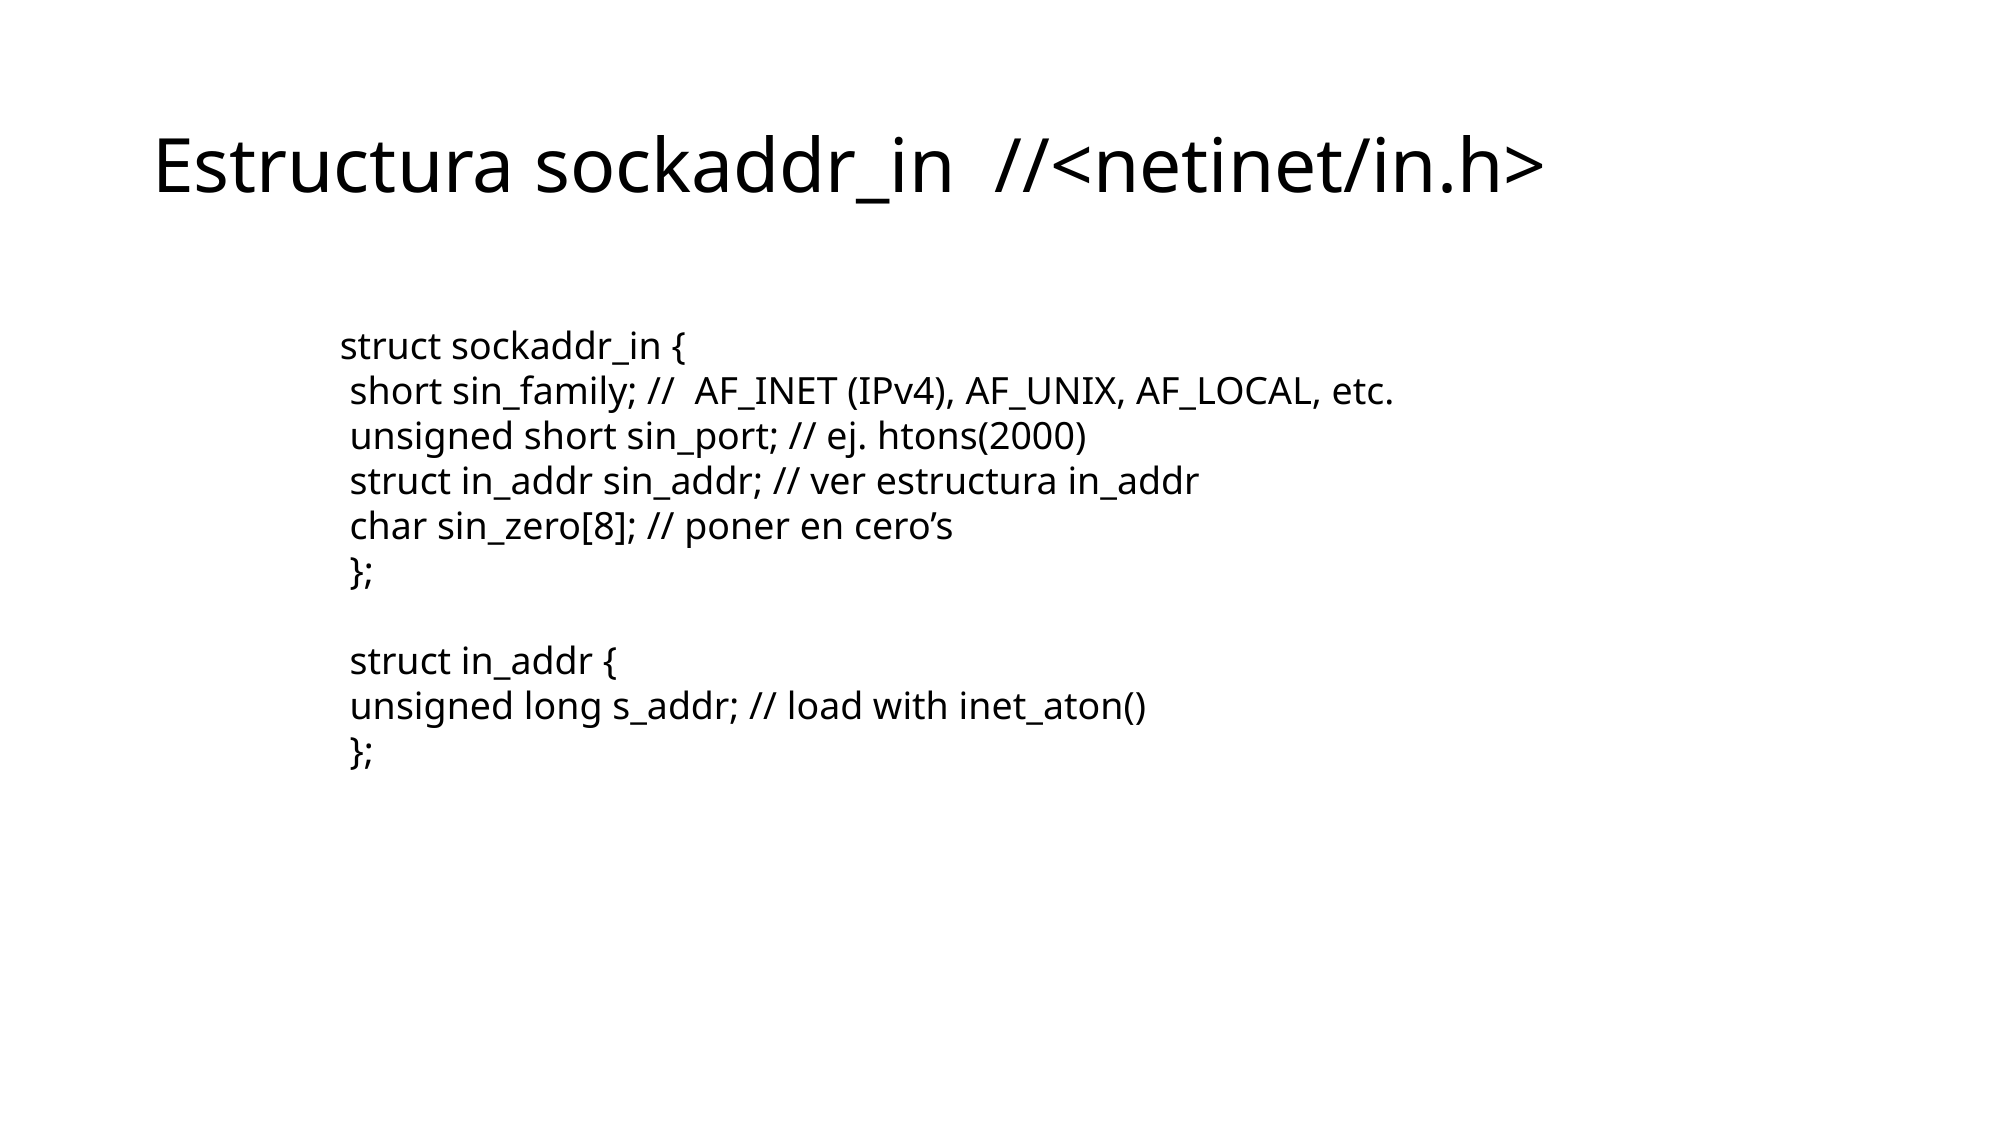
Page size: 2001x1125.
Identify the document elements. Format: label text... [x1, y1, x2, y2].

text_box Estructura sockaddr_in //<netinet/in.h> [137, 59, 1863, 277]
text_box struct sockaddr_in { short sin_family; // AF_INET (IPv4), AF_UNIX, AF_LOCAL, etc. unsigned short sin_port; // ej. htons(2000) struct in_addr sin_addr; // ver estructura in_addr char sin_zero[8]; // poner en cero’s }; struct in_addr { unsigned long s_addr; // load with inet_aton() }; [324, 220, 1508, 873]
